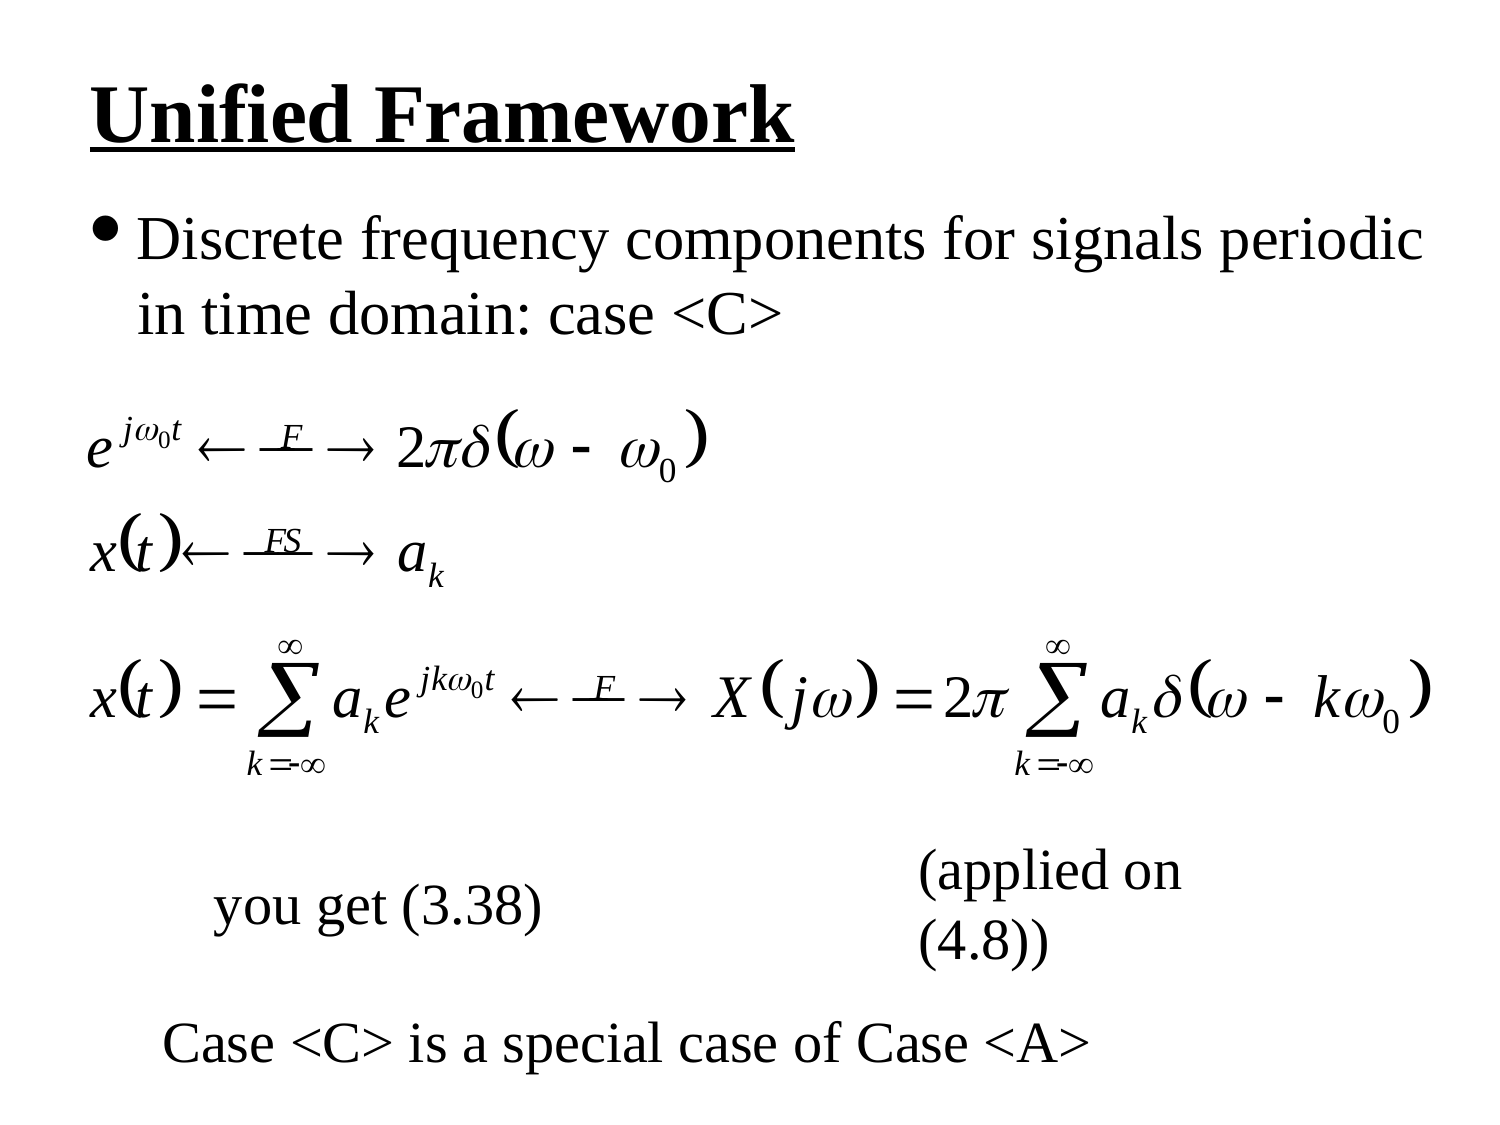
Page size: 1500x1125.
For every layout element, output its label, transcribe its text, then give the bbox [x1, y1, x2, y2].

text_box you get (3.38) [199, 858, 561, 943]
text_box Case <C> is a special case of Case <A> [147, 996, 1187, 1082]
text_box (applied on (4.8)) [903, 823, 1341, 979]
text_box Unified Framework Discrete frequency components for signals periodic in time domain: case <C> [0, 1, 1500, 354]
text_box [78, 400, 1436, 789]
